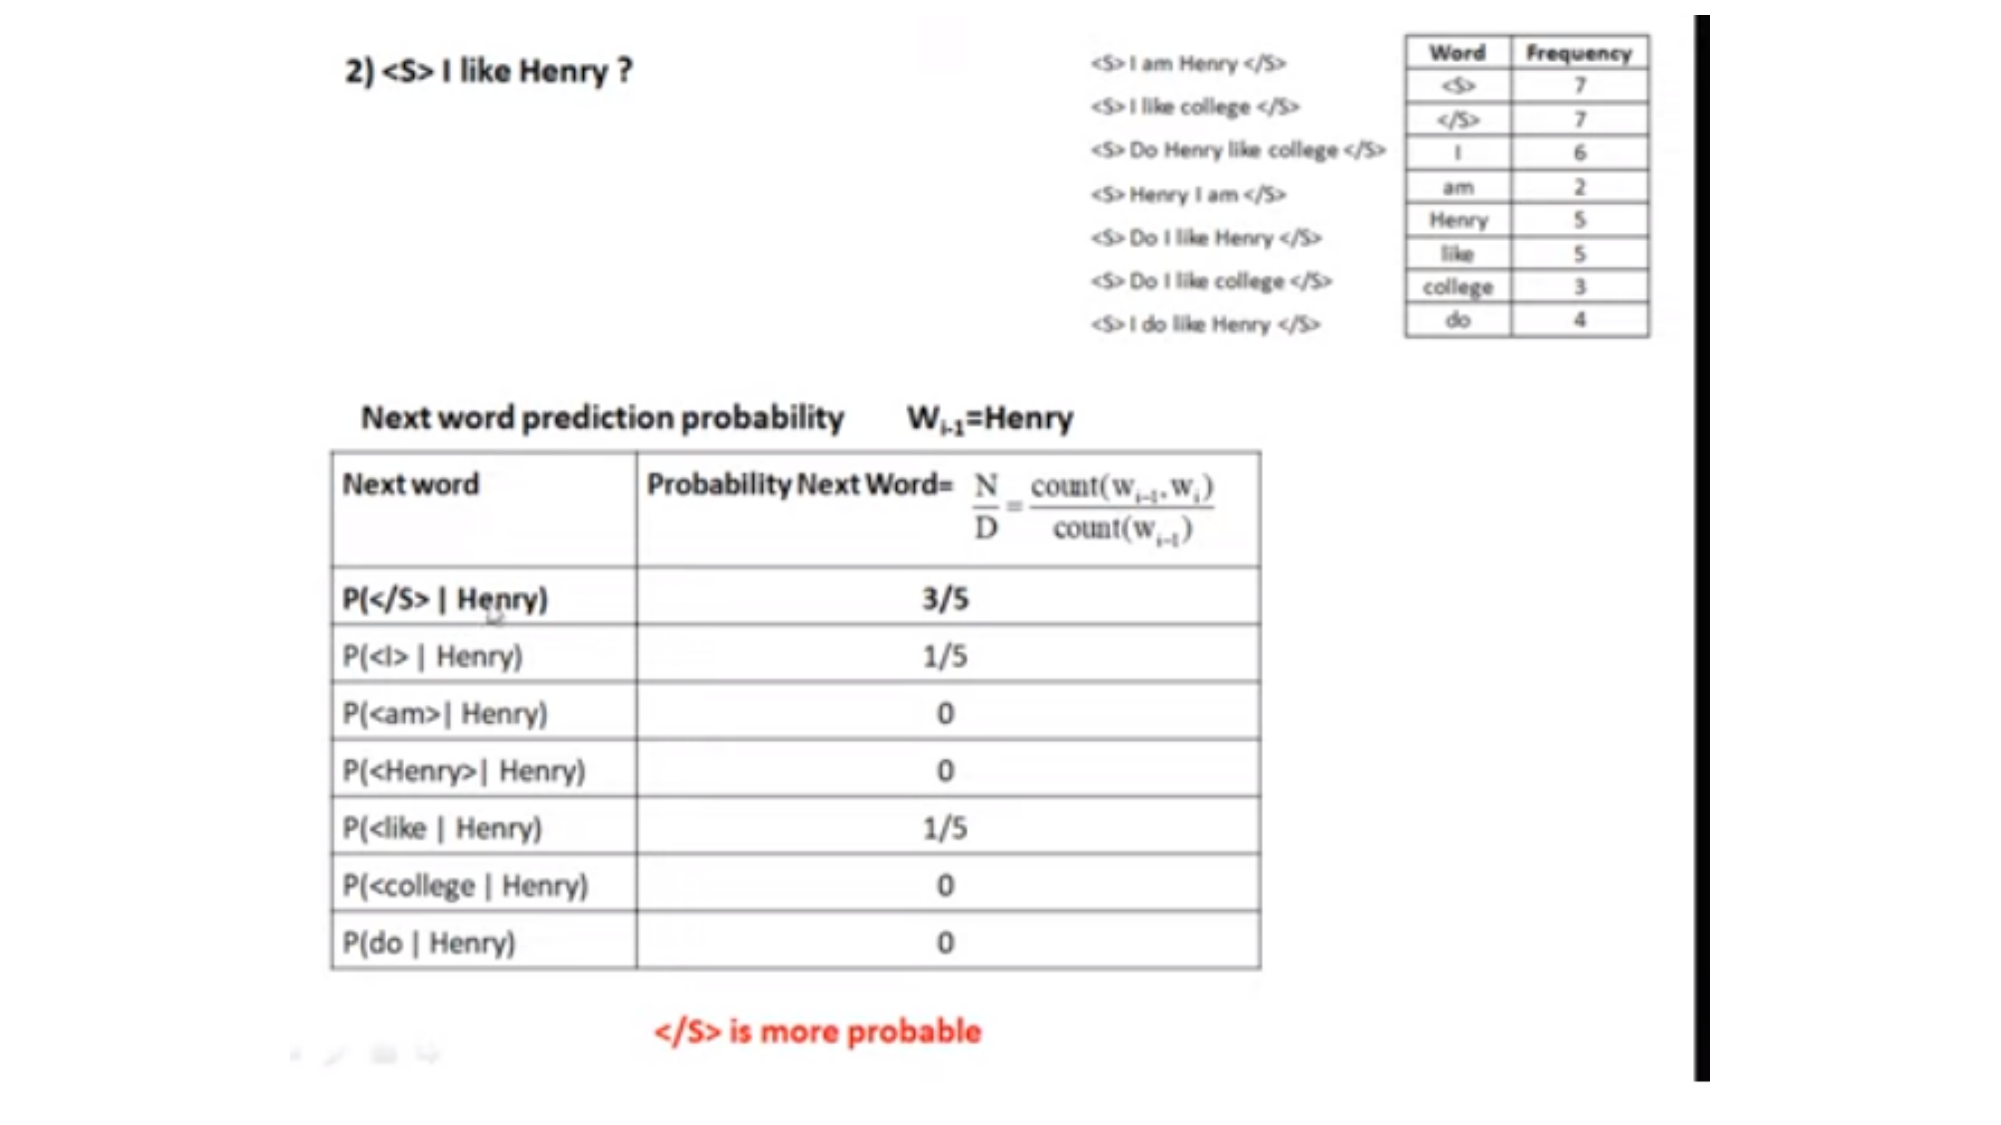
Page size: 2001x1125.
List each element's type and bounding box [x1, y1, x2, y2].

picture [289, 15, 1711, 1110]
